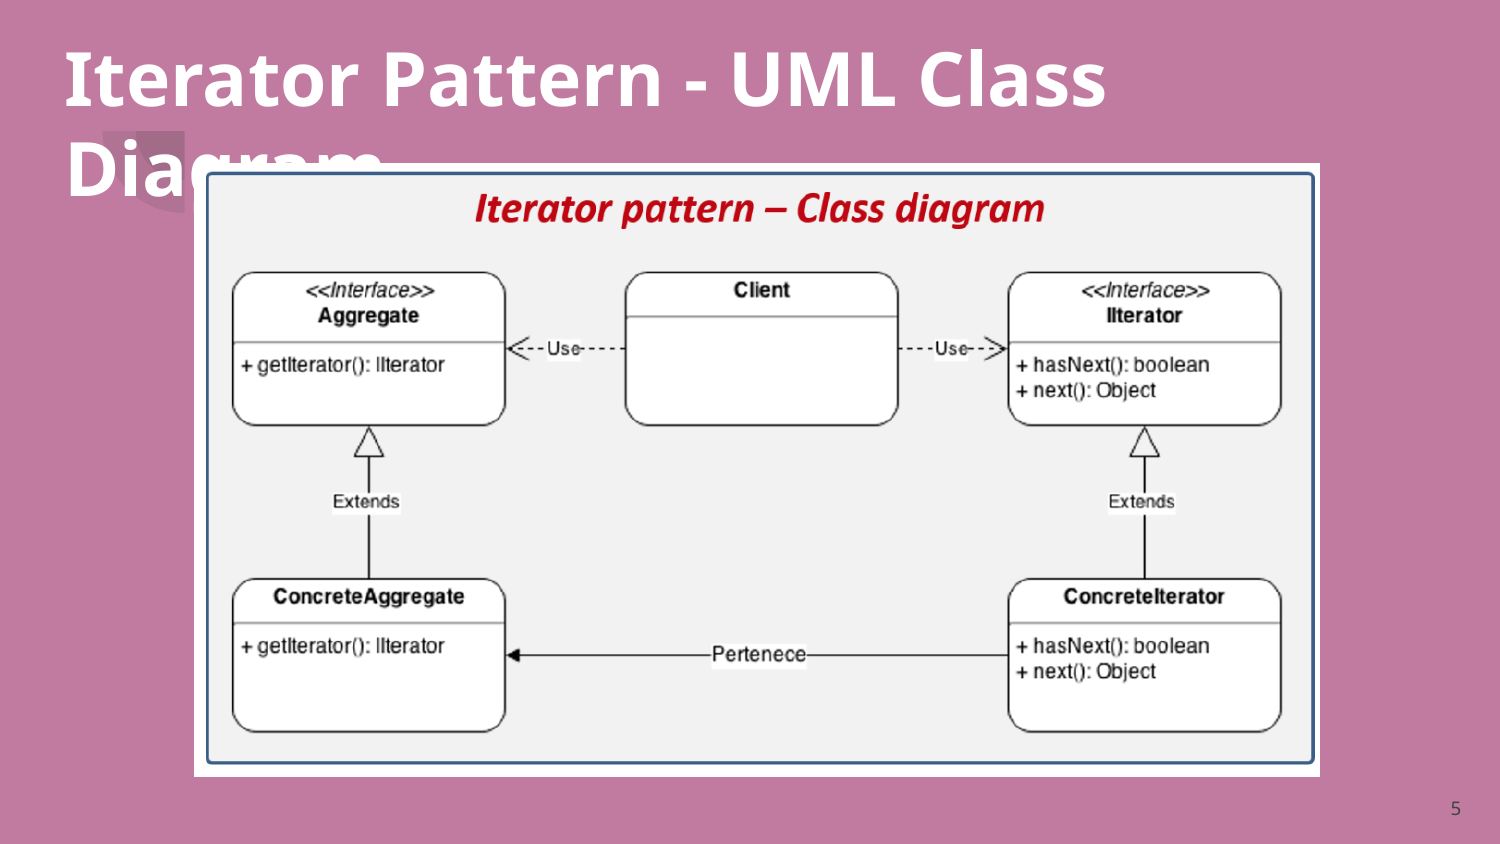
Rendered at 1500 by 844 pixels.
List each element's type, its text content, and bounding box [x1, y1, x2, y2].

picture [194, 163, 1320, 778]
title Iterator Pattern - UML Class Diagram [49, 16, 1446, 181]
slide_number 5 [1386, 777, 1477, 842]
